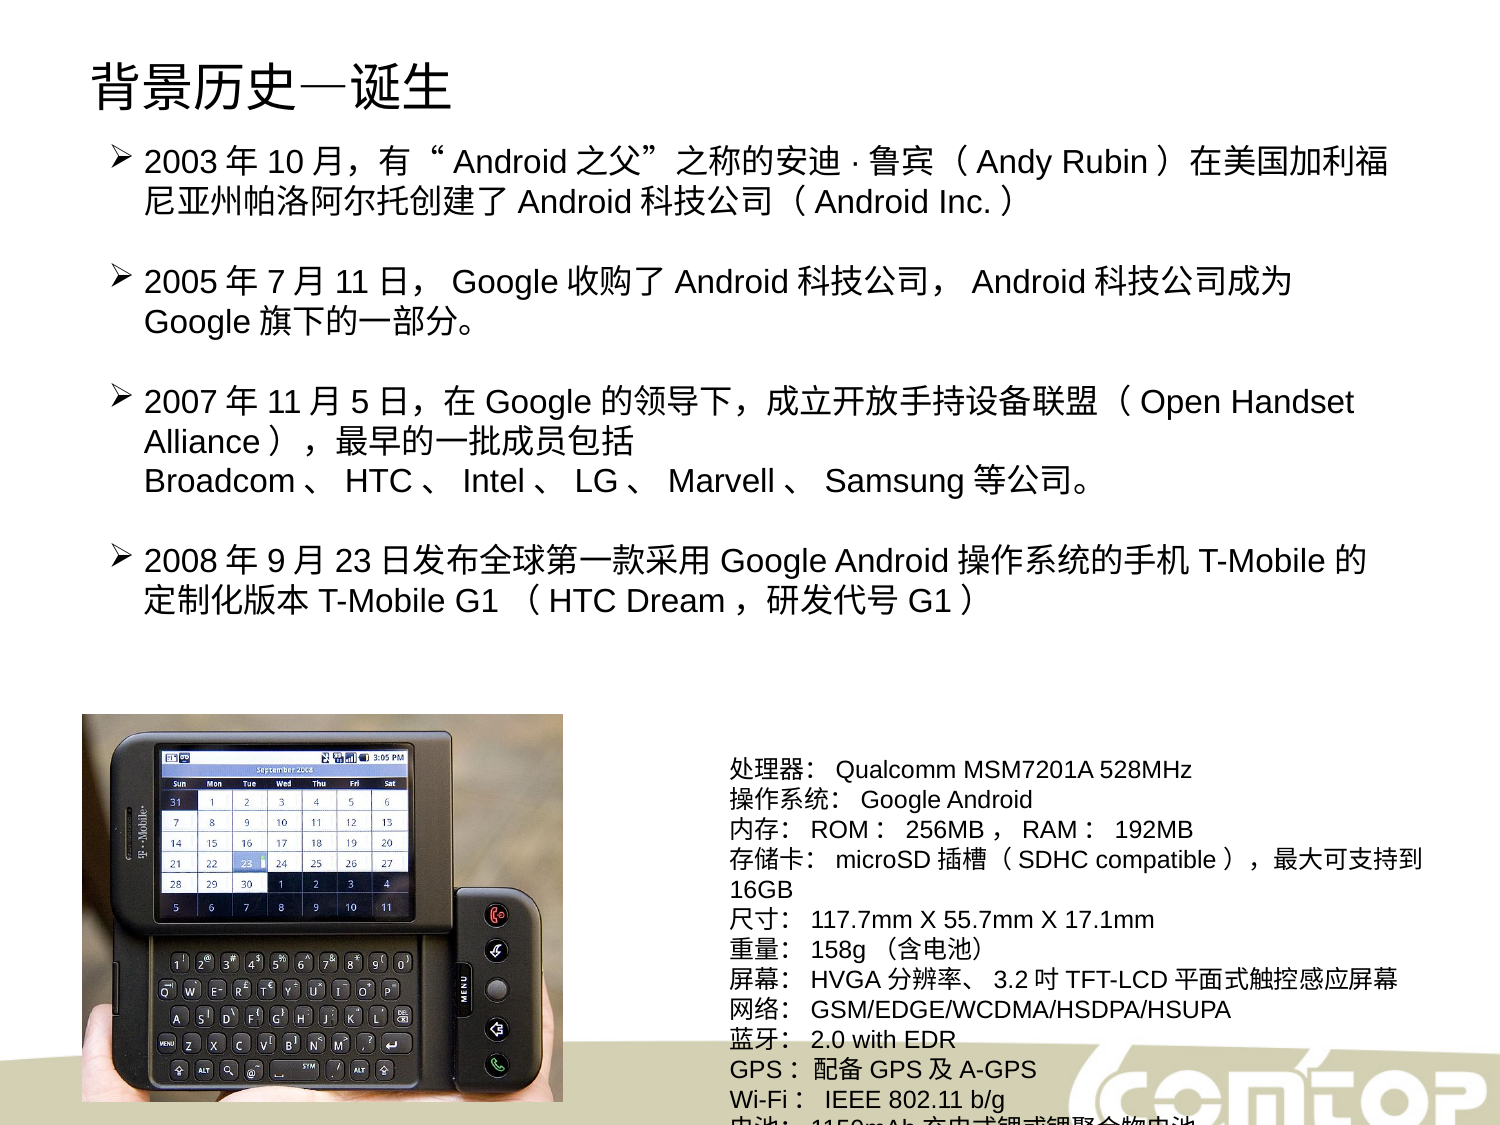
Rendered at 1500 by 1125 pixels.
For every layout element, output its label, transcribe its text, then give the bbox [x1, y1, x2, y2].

text_box 处理器：Qualcomm MSM7201A 528MHz 操作系统：Google Android 内存：ROM：256MB，RAM：192MB 存储卡：microSD插槽（SDHC compatible），最大可支持到16GB 尺寸：117.7mm X 55.7mm X 17.1mm 重量：158g（含电池） 屏幕：HVGA分辨率、3.2吋TFT-LCD平面式触控感应屏幕 网络：GSM/EDGE/WCDMA/HSDPA/HSUPA 蓝牙：2.0 with EDR GPS：配备GPS及A-GPS Wi-Fi：IEEE 802.11 b/g 电池：1150mAh充电式锂或锂聚合物电池 [714, 746, 1500, 1125]
text_box 背景历史—诞生 [74, 46, 469, 125]
text_box 2003年10月，有“Android之父”之称的安迪·鲁宾（Andy Rubin）在美国加利福尼亚州帕洛阿尔托创建了Android科技公司（Android Inc.） 2005年7月11日，Google收购了Android科技公司，Android科技公司成为Google旗下的一部分。 2007年11月5日，在Google的领导下，成立开放手持设备联盟（Open Handset Alliance），最早的一批成员包括Broadcom、HTC、Intel、LG、Marvell、Samsung等公司。 2008年9月23日发布全球第一款采用Google Android操作系统的手机T-Mobile的定制化版本T-Mobile G1（HTC Dream，研发代号G1） [93, 132, 1407, 627]
picture [0, 0, 1500, 1125]
